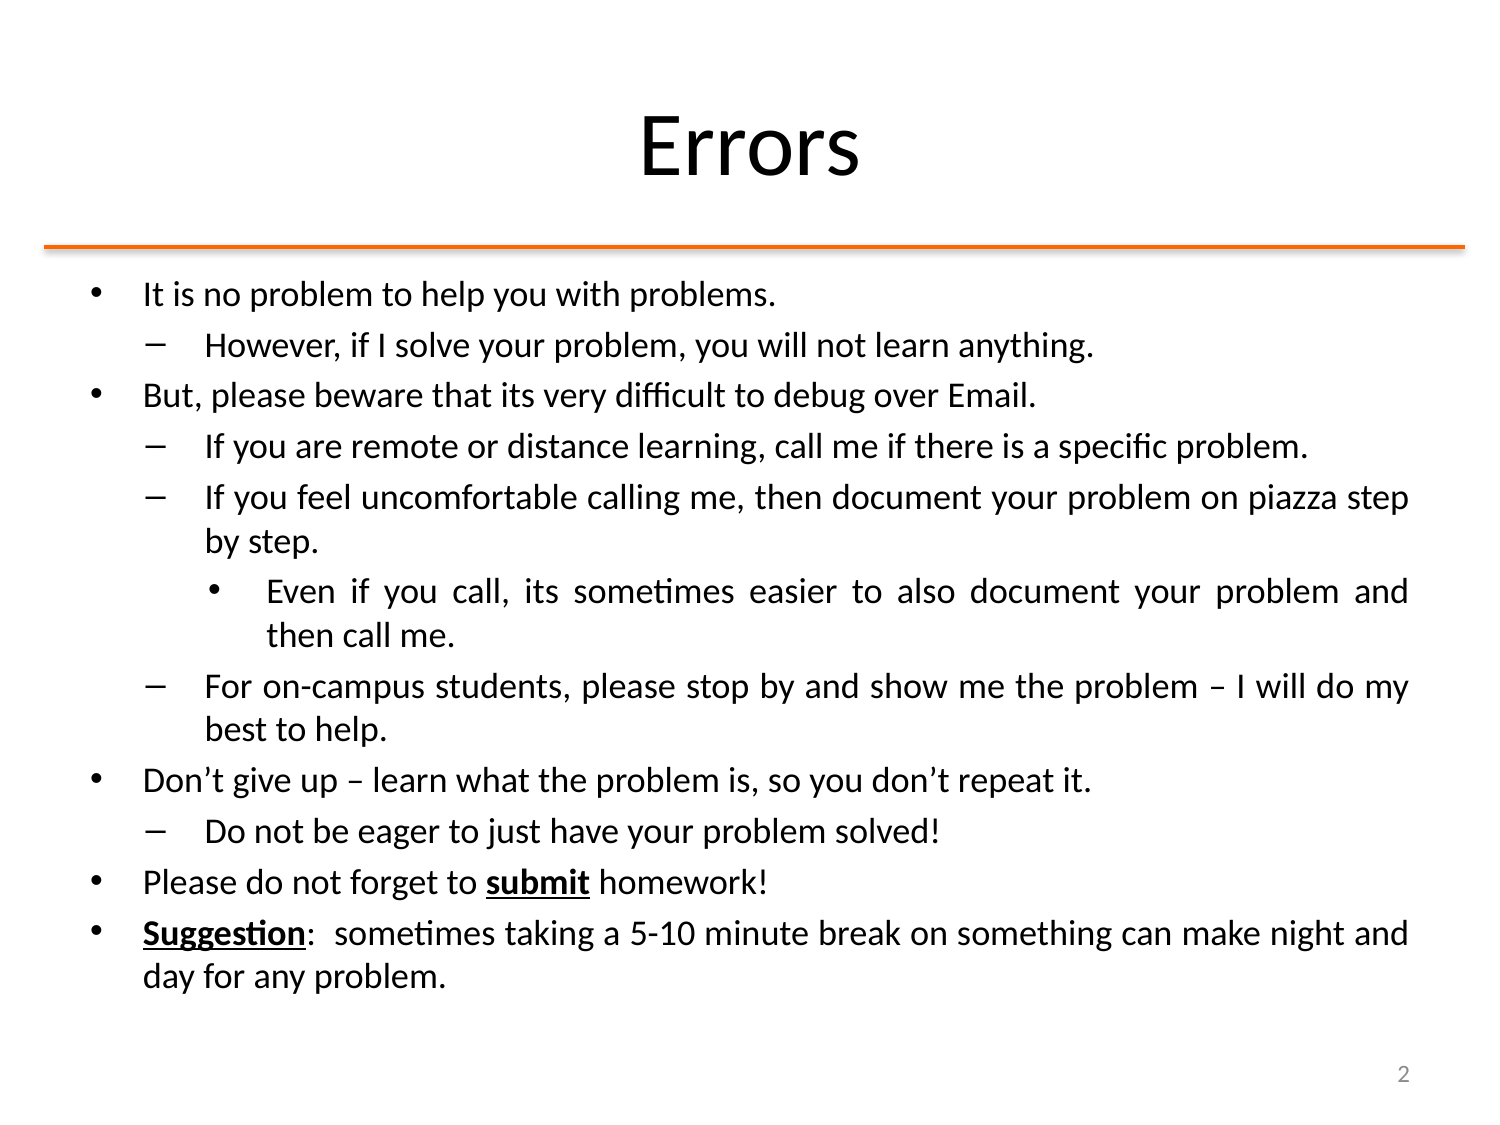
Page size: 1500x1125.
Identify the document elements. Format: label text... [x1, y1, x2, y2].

list It is no problem to help you with problems. However, if I solve your problem, you will not learn anything. But, please beware that its very difficult to debug over Email. If you are remote or distance learning, call me if there is a specific problem. If you feel uncomfortable calling me, then document your problem on piazza step by step. Even if you call, its sometimes easier to also document your problem and then call me. For on-campus students, please stop by and show me the problem – I will do my best to help. Don’t give up – learn what the problem is, so you don’t repeat it. Do not be eager to just have your problem solved! Please do not forget to submit homework! Suggestion: sometimes taking a 5-10 minute break on something can make night and day for any problem. [75, 262, 1425, 1005]
slide_number 2 [1074, 1042, 1425, 1103]
title Errors [75, 45, 1425, 233]
